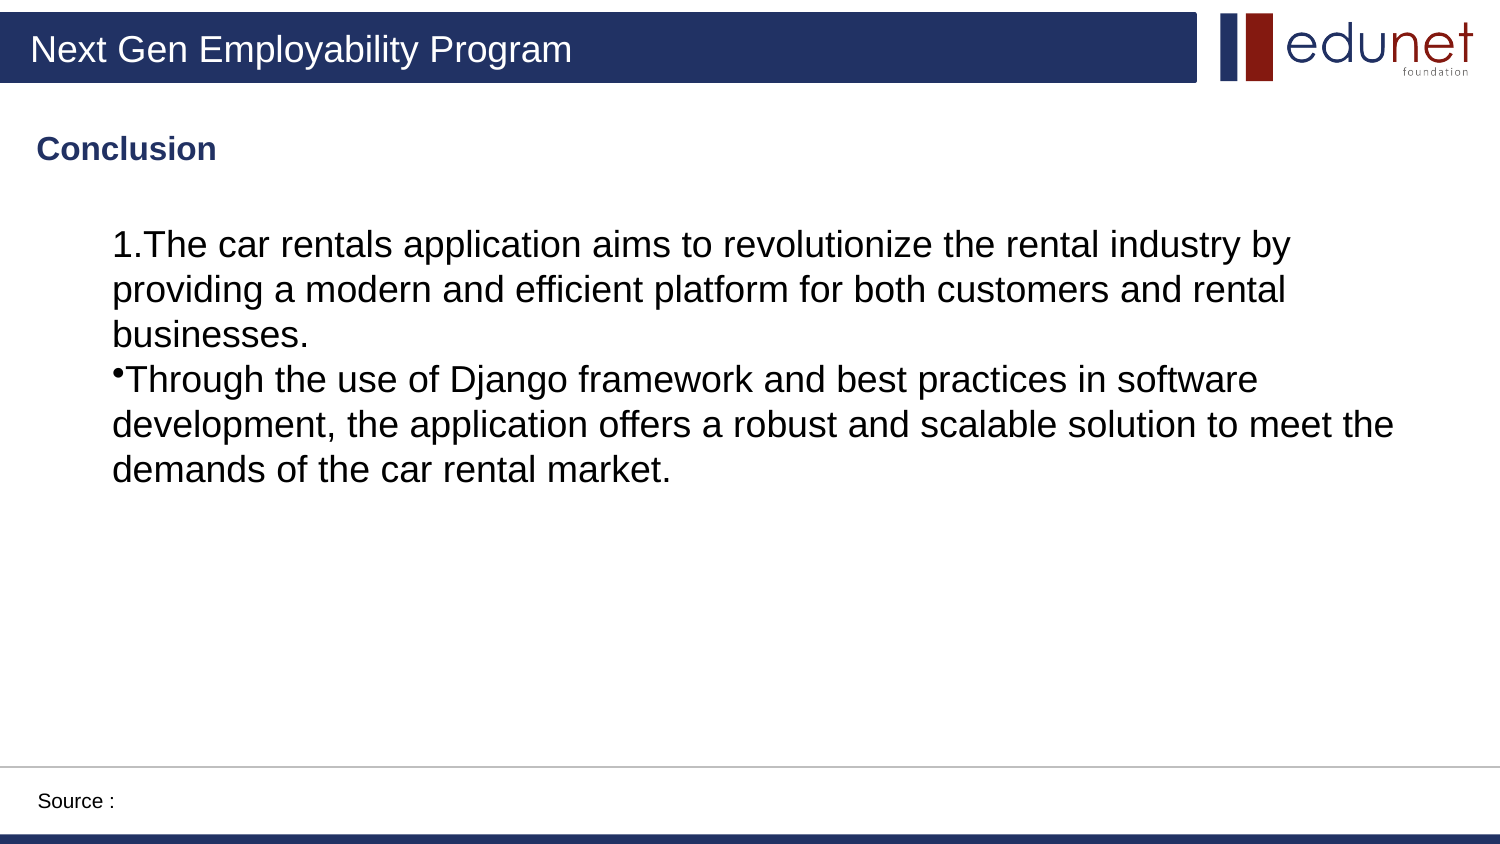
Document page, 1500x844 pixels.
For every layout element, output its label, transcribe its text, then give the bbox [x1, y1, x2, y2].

text_box The car rentals application aims to revolutionize the rental industry by providing a modern and efficient platform for both customers and rental businesses. Through the use of Django framework and best practices in software development, the application offers a robust and scalable solution to meet the demands of the car rental market. [37, 142, 1410, 581]
title Conclusion [21, 111, 504, 165]
text_box Source : [22, 776, 139, 826]
picture [1279, 14, 1482, 83]
